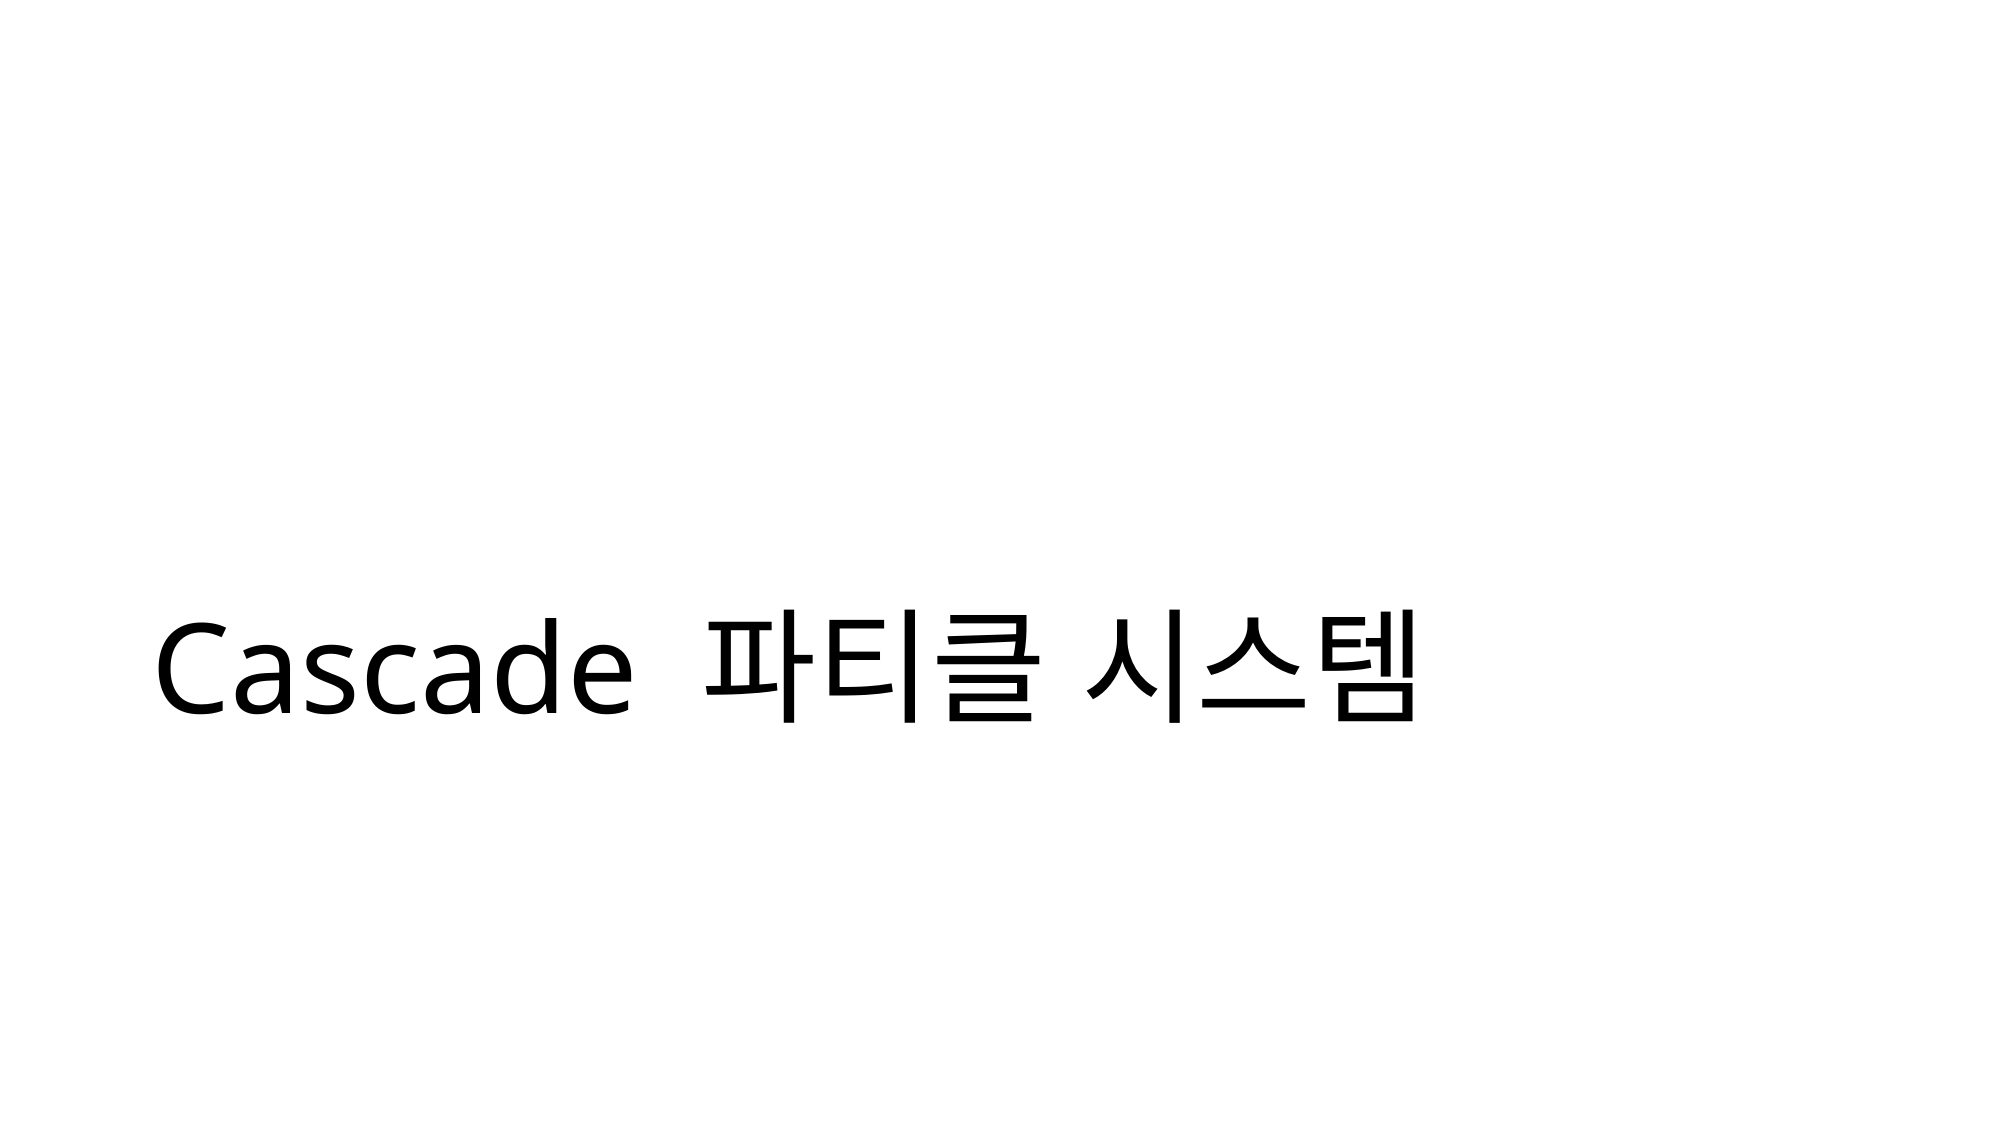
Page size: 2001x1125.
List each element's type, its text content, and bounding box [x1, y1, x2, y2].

title Cascade 파티클 시스템 [136, 280, 1862, 749]
